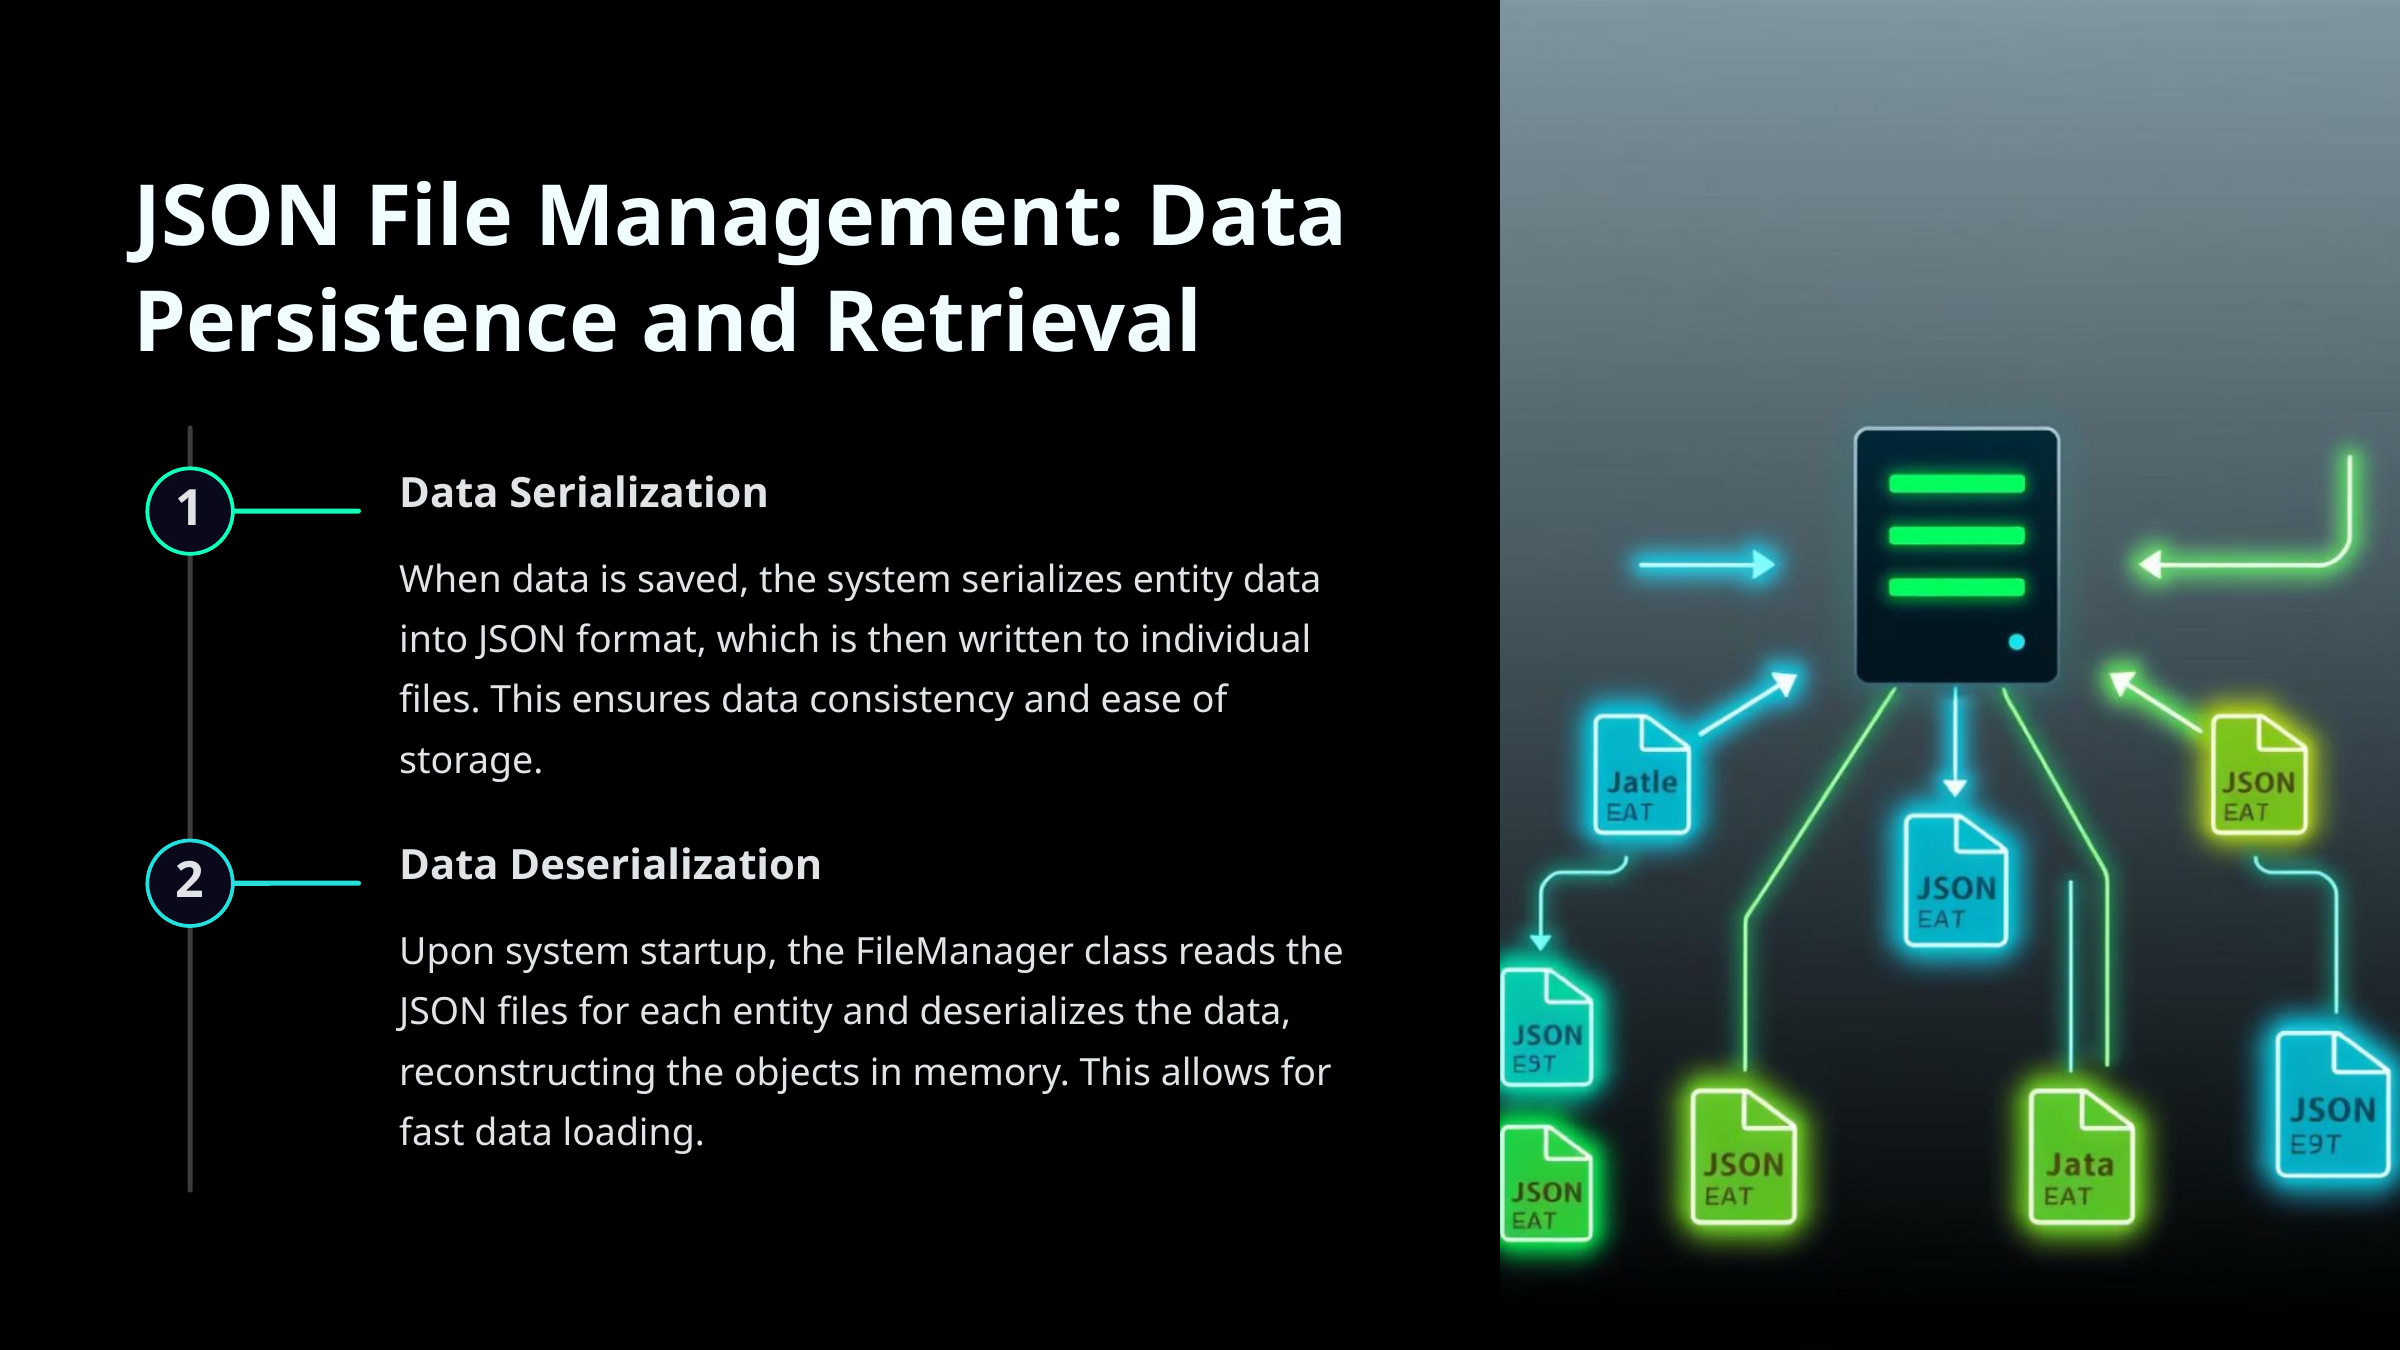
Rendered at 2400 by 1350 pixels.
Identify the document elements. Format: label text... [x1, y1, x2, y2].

text_box Data Deserialization [399, 835, 822, 889]
text_box [187, 554, 193, 840]
text_box [187, 926, 193, 1193]
text_box JSON File Management: Data Persistence and Retrieval [133, 157, 1367, 369]
text_box 1 [179, 485, 201, 537]
picture [1499, 0, 2400, 1350]
text_box [187, 425, 193, 468]
text_box 2 [175, 857, 205, 909]
text_box Upon system startup, the FileManager class reads the JSON files for each entity and deserializes the data, reconstructing the objects in memory. This allows for fast data loading. [399, 911, 1367, 1155]
text_box When data is saved, the system serializes entity data into JSON format, which is then written to individual files. This ensures data consistency and ease of storage. [399, 539, 1367, 722]
text_box [233, 508, 361, 514]
text_box Data Serialization [399, 463, 822, 517]
text_box [147, 840, 233, 927]
text_box [147, 468, 233, 554]
text_box [233, 880, 361, 886]
